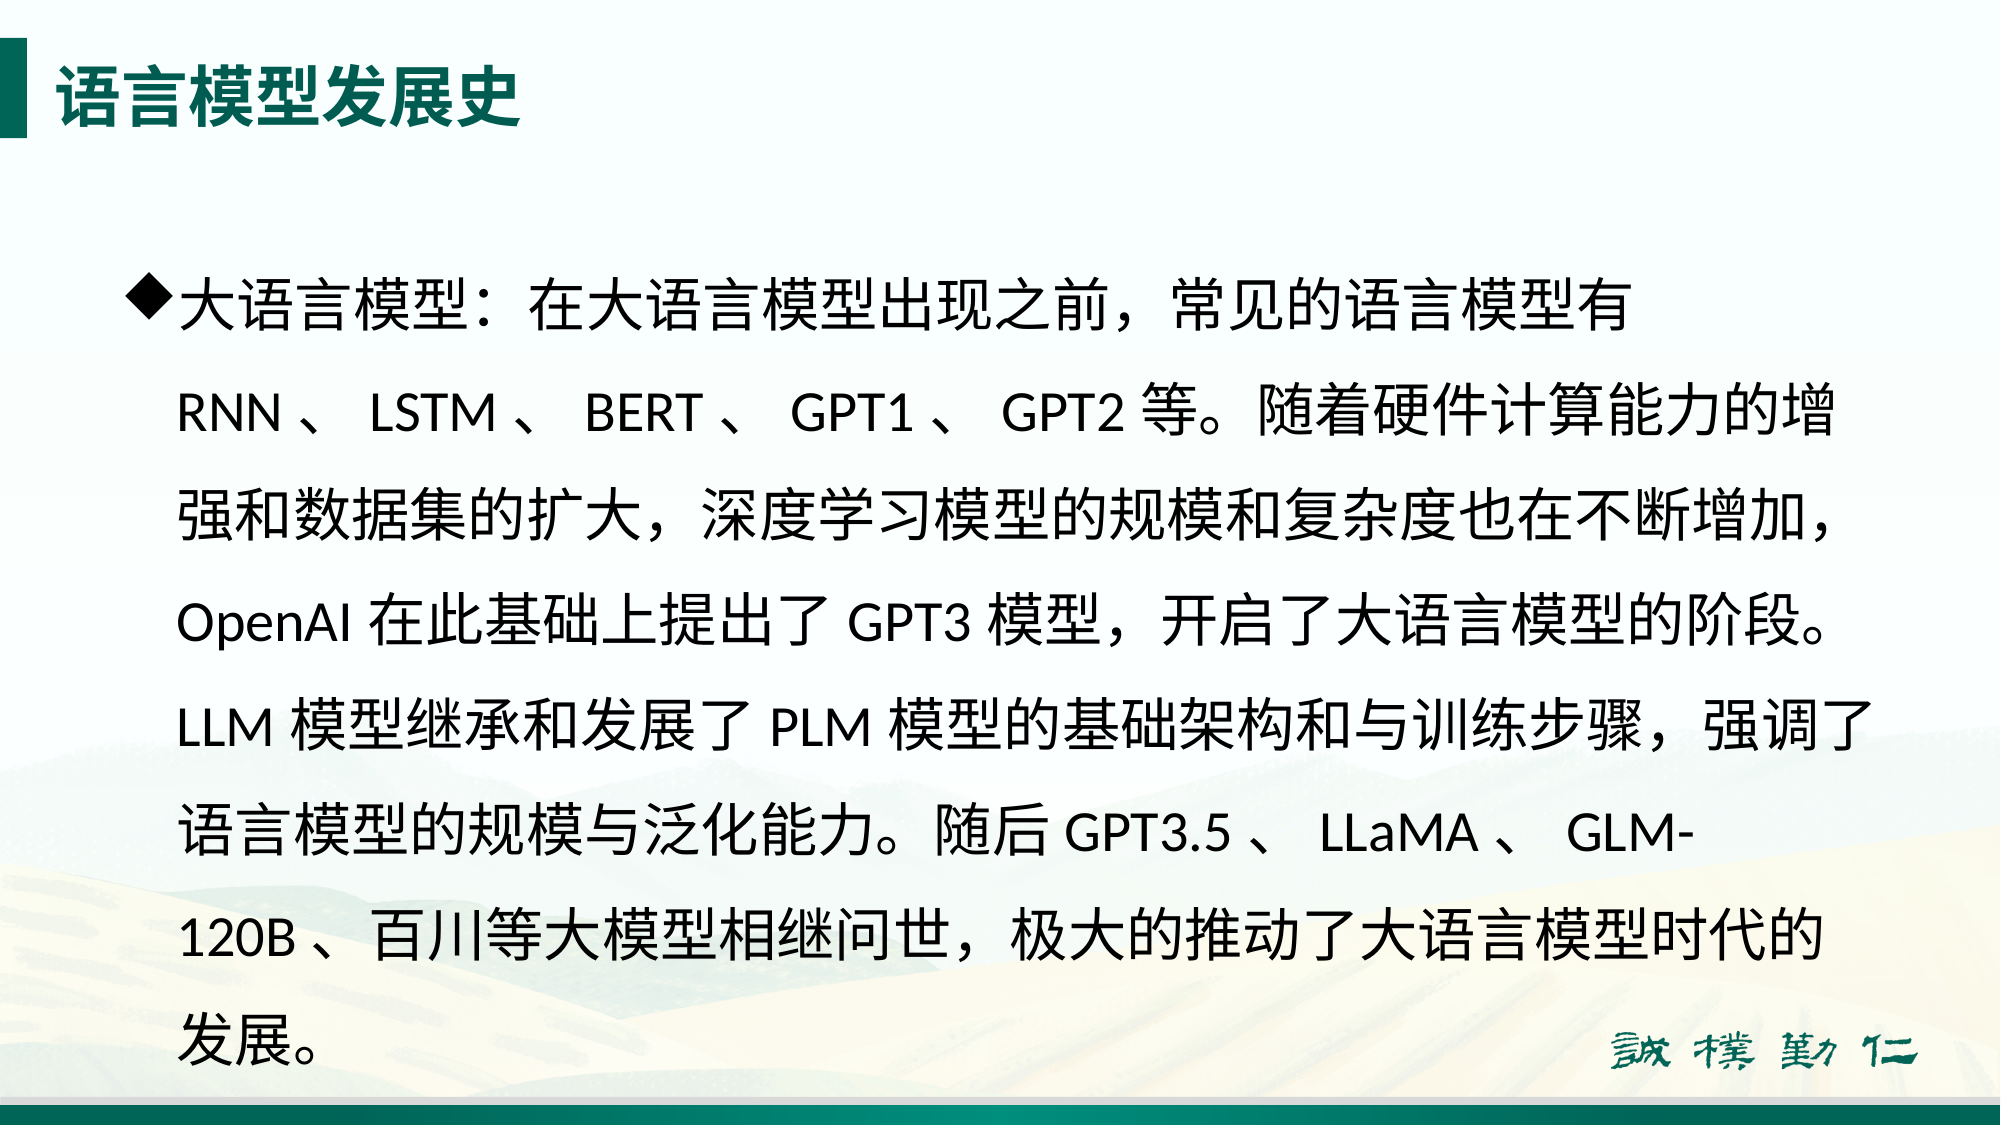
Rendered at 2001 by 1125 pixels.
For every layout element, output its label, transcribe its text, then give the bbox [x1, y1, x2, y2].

text_box 语言模型发展史 [39, 56, 538, 143]
picture [1611, 1017, 1918, 1084]
text_box 大语言模型：在大语言模型出现之前，常见的语言模型有RNN、LSTM、BERT、GPT1、GPT2等。随着硬件计算能力的增强和数据集的扩大，深度学习模型的规模和复杂度也在不断增加，OpenAI在此基础上提出了GPT3模型，开启了大语言模型的阶段。LLM模型继承和发展了PLM模型的基础架构和与训练步骤，强调了语言模型的规模与泛化能力。随后GPT3.5、LLaMA、GLM-120B、百川等大模型相继问世，极大的推动了大语言模型时代的发展。 [105, 226, 1895, 1081]
